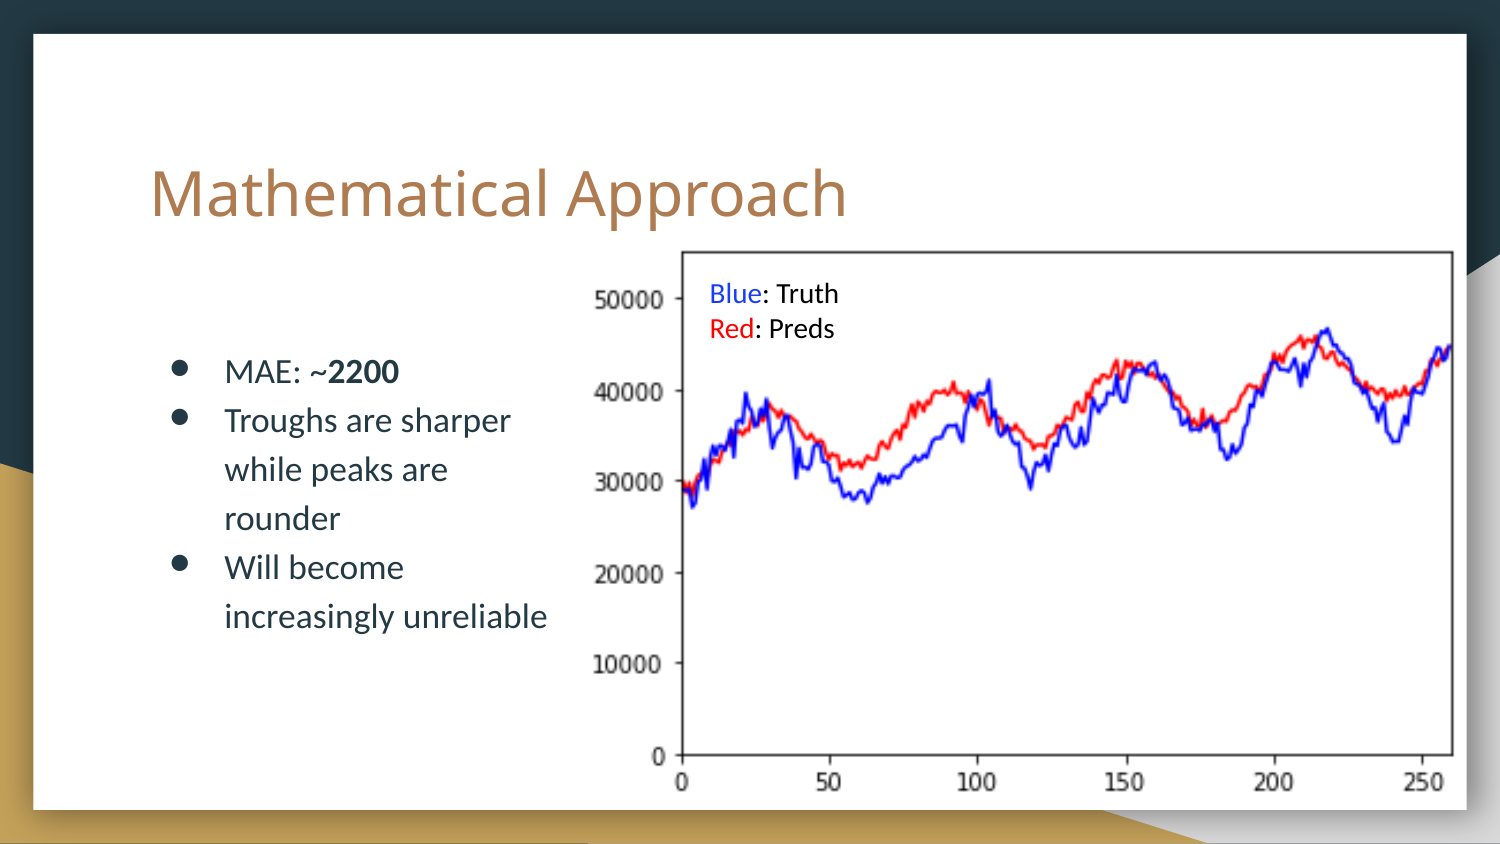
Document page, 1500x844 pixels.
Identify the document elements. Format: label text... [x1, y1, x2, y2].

title Mathematical Approach [134, 138, 1366, 296]
list MAE: ~2200 Troughs are sharper while peaks are rounder Will become increasingly unreliable [134, 326, 570, 729]
picture [575, 238, 1468, 811]
